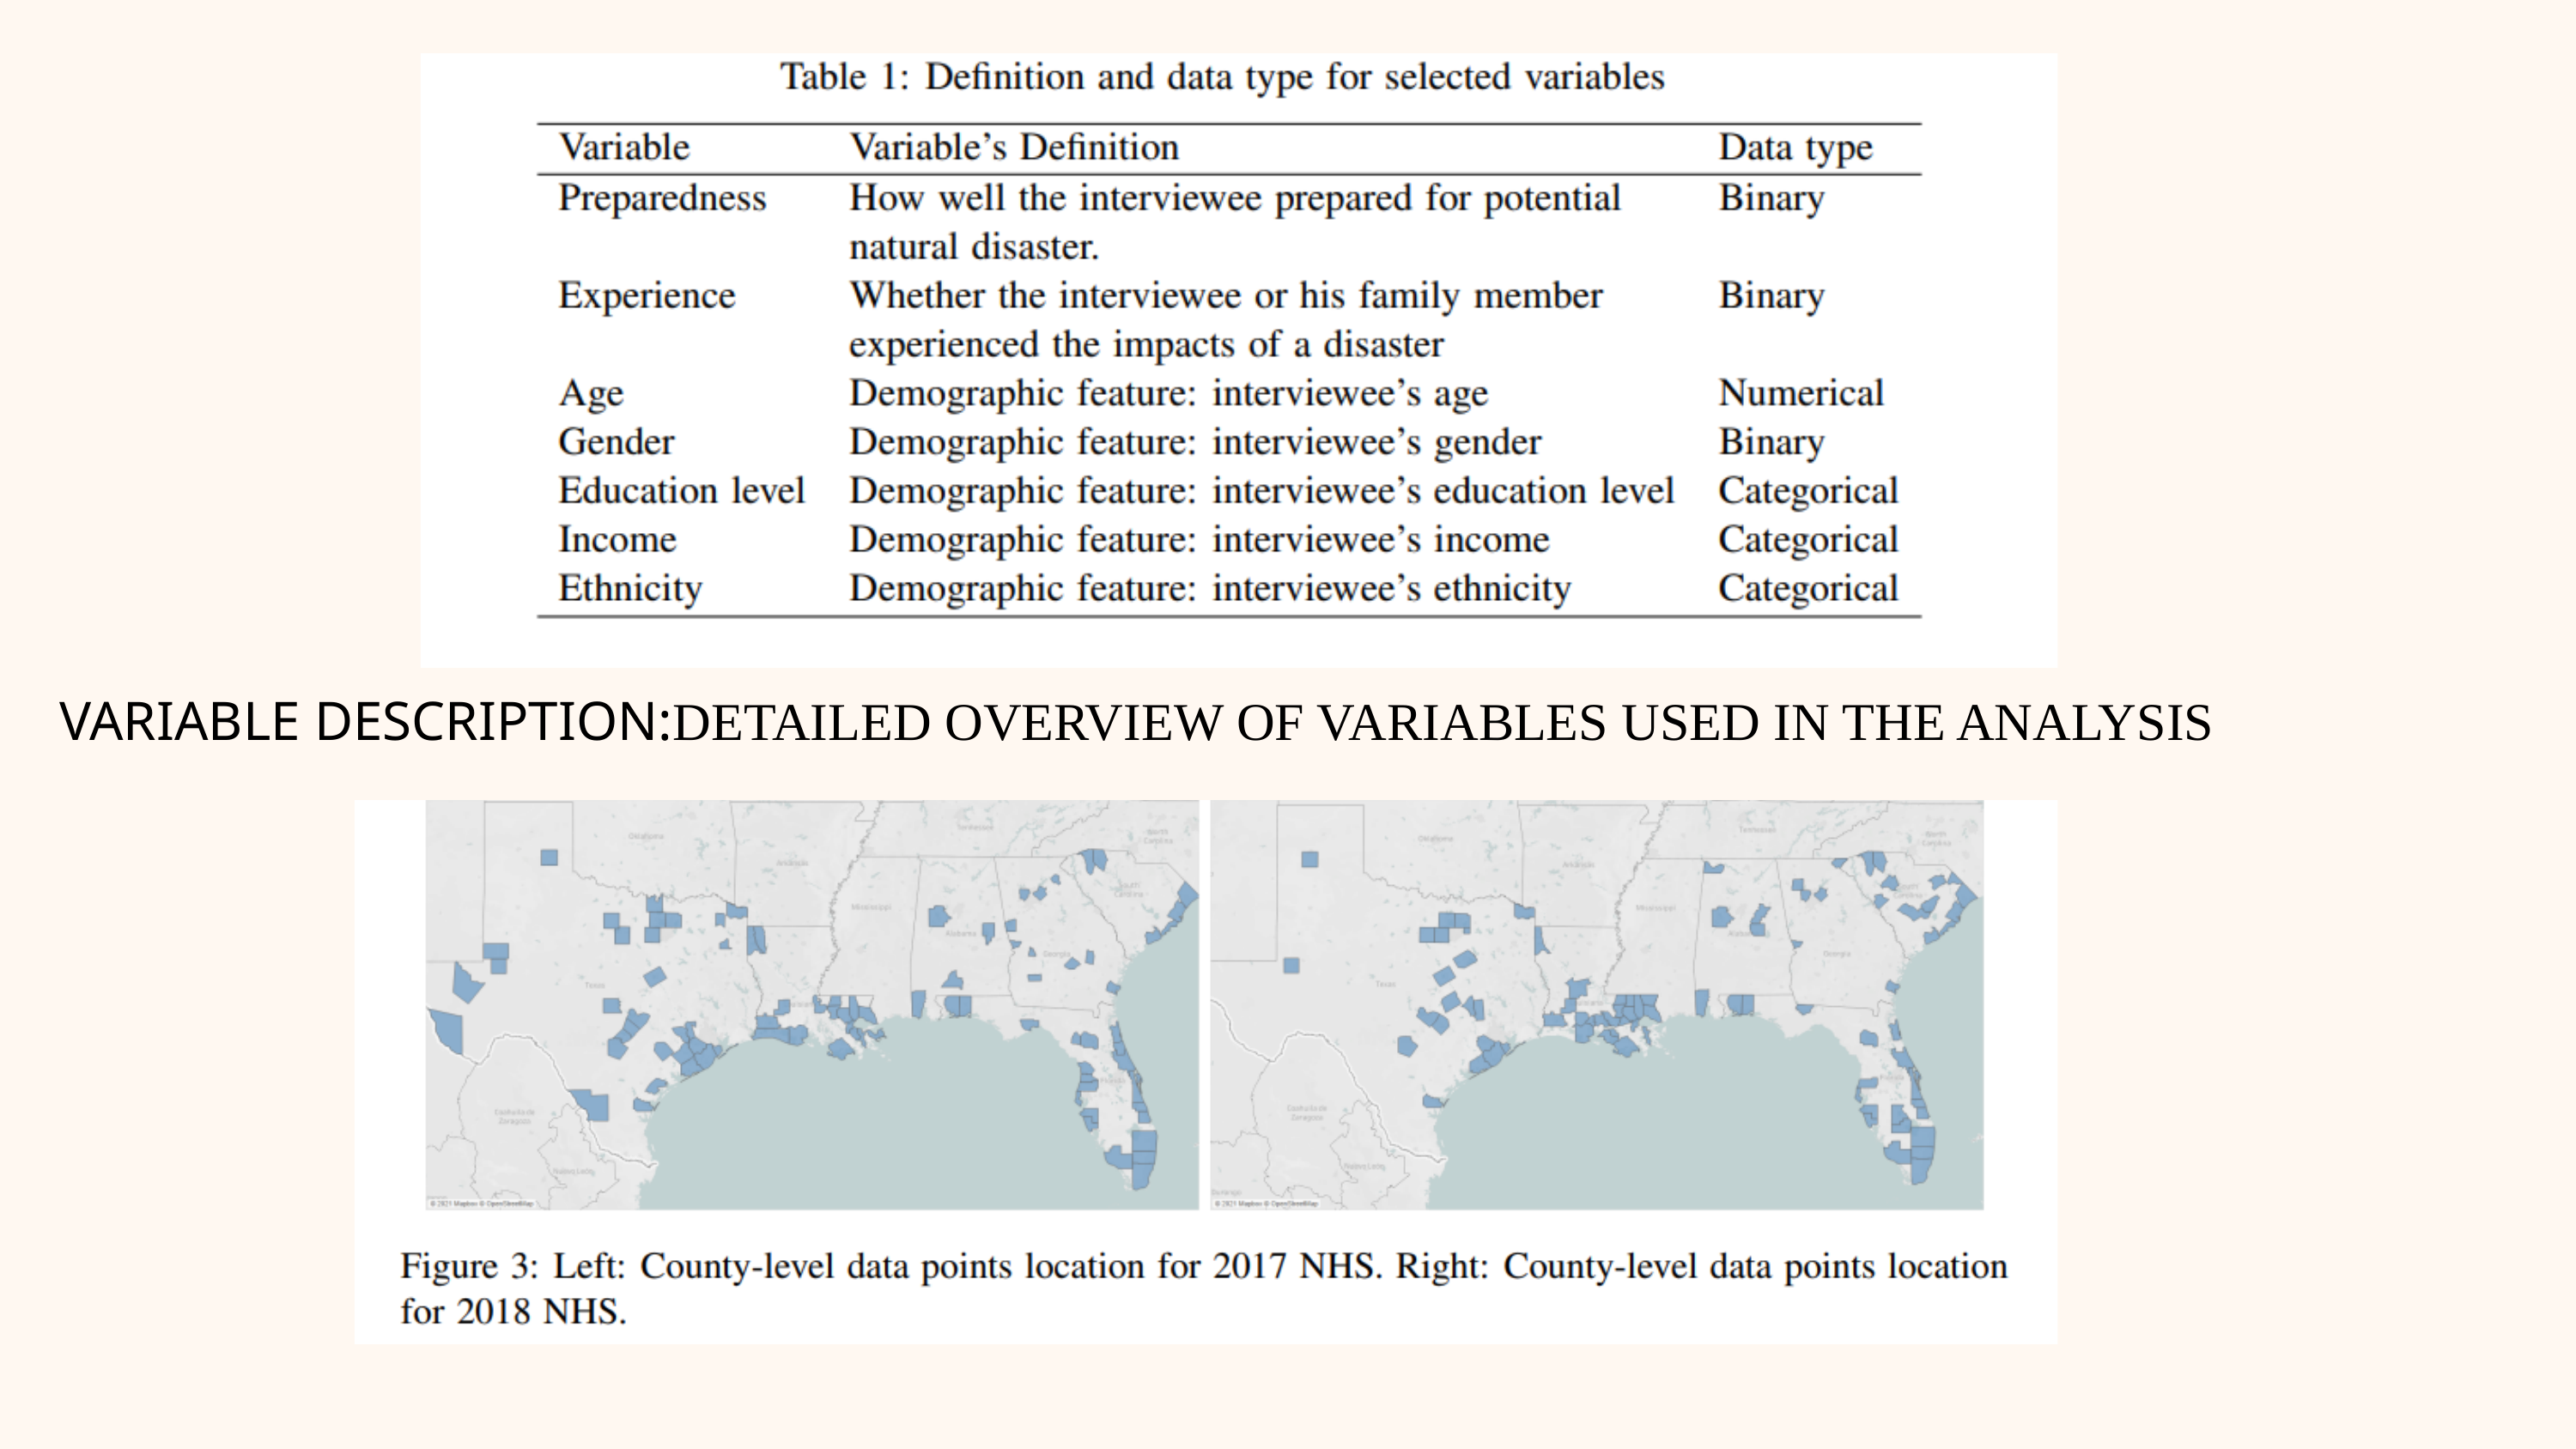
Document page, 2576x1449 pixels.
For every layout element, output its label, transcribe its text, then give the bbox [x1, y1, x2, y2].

text_box [420, 53, 2058, 668]
text_box VARIABLE DESCRIPTION:DETAILED OVERVIEW OF VARIABLES USED IN THE ANALYSIS [59, 676, 2576, 751]
text_box [354, 800, 2058, 1344]
